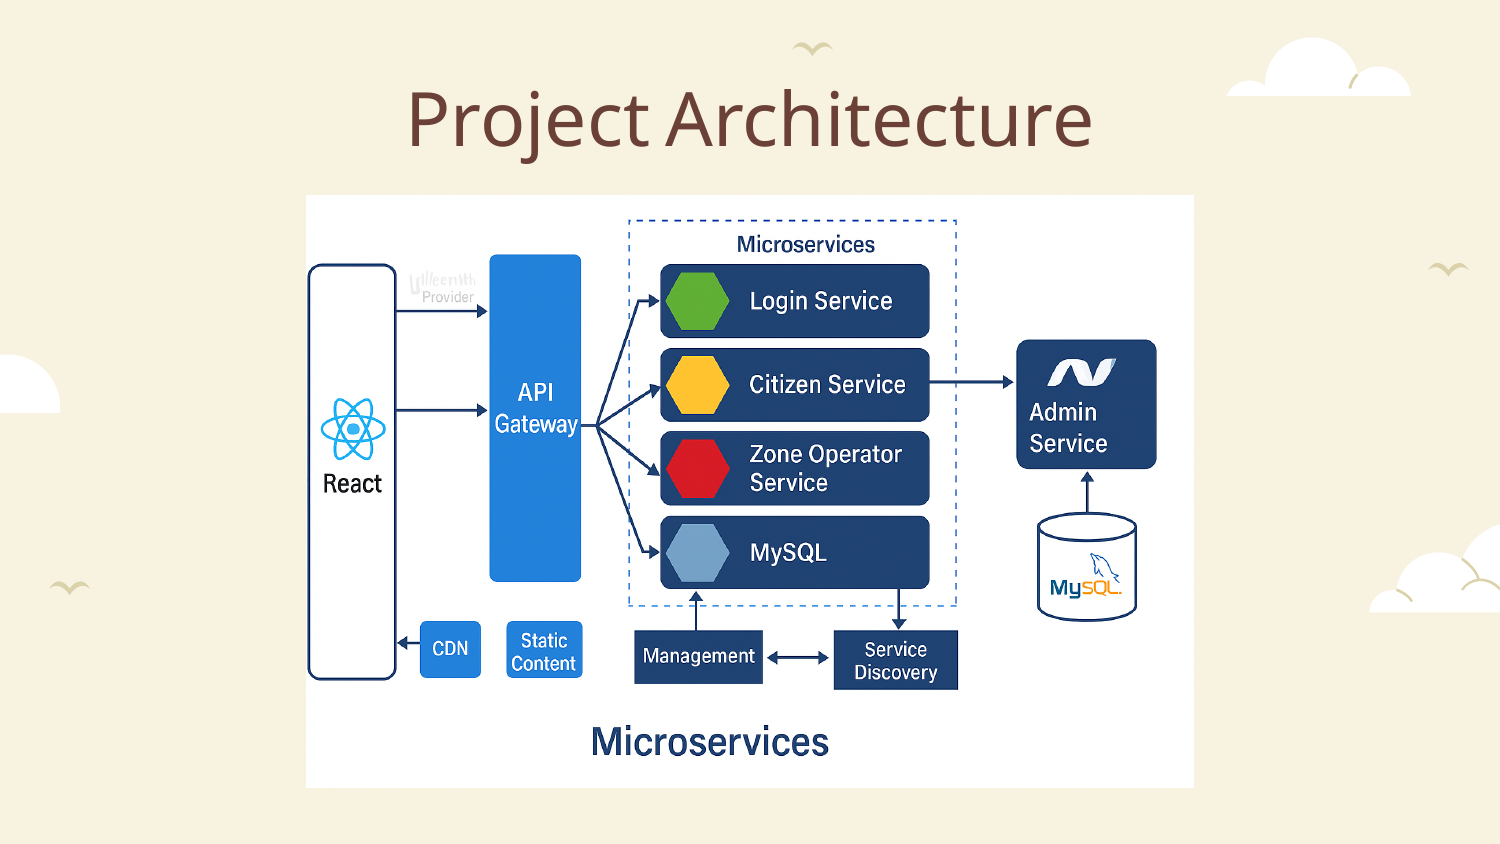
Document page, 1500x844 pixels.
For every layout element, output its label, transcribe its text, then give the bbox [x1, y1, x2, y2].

text_box [791, 42, 833, 57]
title Project Architecture [118, 56, 1382, 150]
picture [305, 195, 1195, 788]
